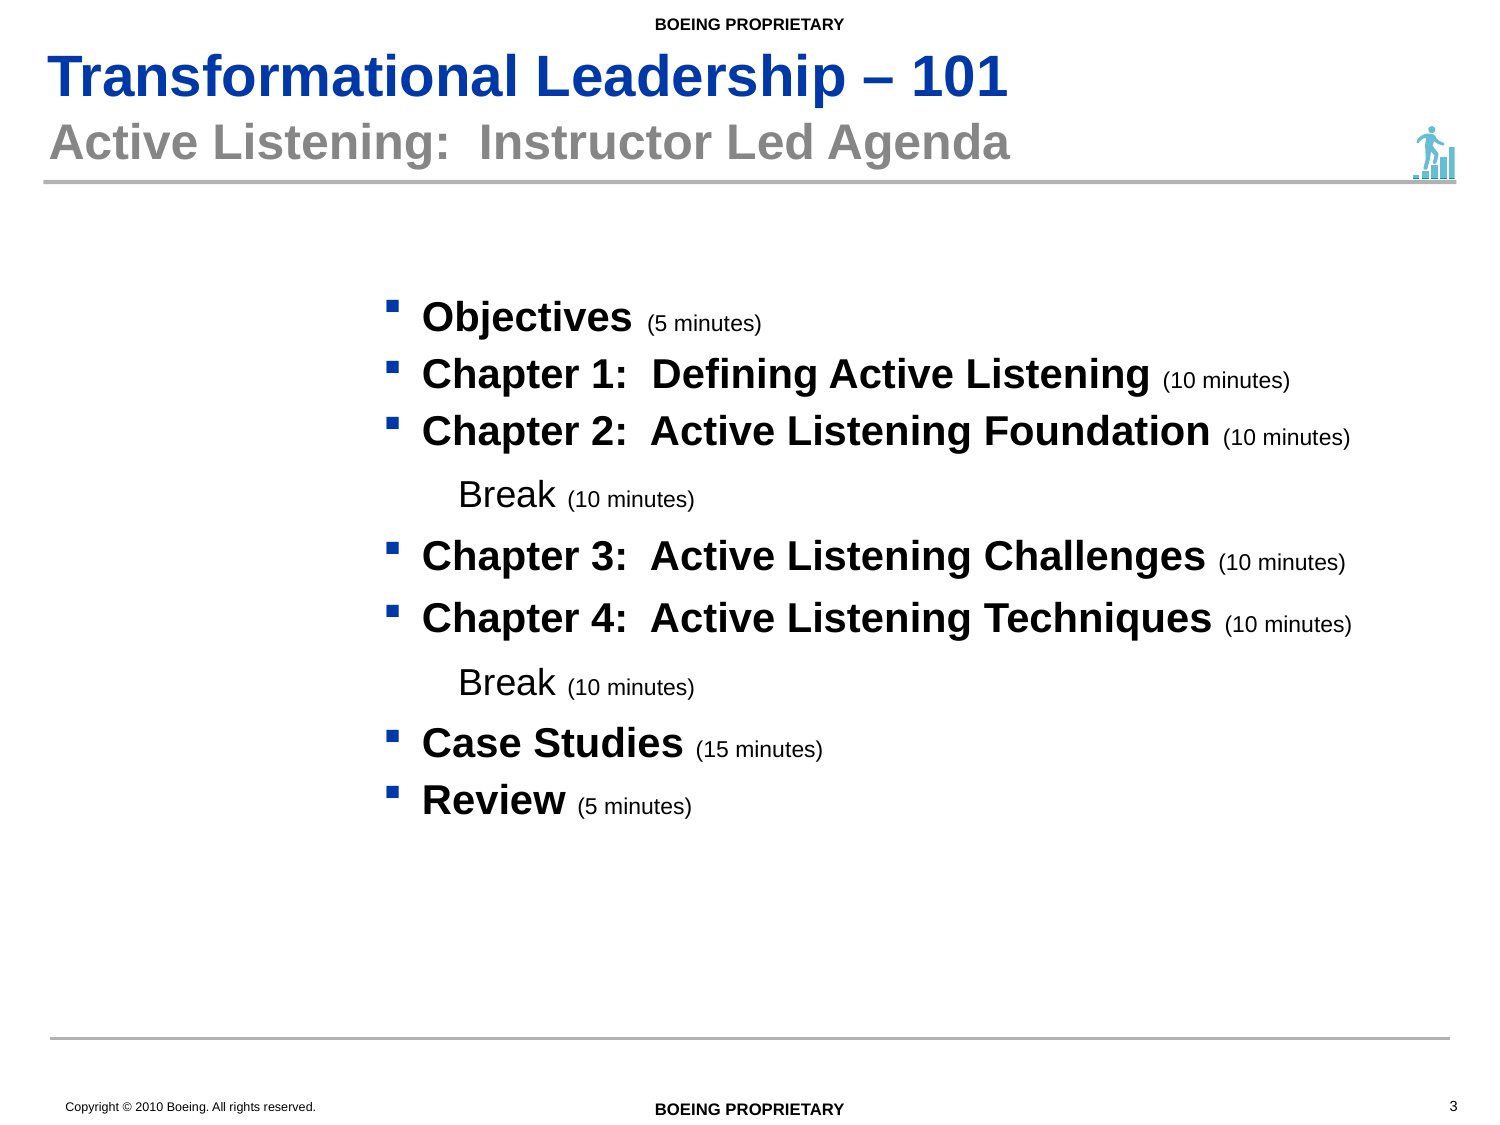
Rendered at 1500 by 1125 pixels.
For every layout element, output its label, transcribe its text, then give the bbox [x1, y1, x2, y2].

title Active Listening: Instructor Led Agenda [0, 114, 1500, 189]
slide_number 3 [1048, 1087, 1459, 1124]
list Objectives (5 minutes) Chapter 1: Defining Active Listening (10 minutes) Chapter 2: Active Listening Foundation (10 minutes) Break (10 minutes) Chapter 3: Active Listening Challenges (10 minutes) Chapter 4: Active Listening Techniques (10 minutes) Break (10 minutes) Case Studies (15 minutes) Review (5 minutes) [9, 280, 1424, 935]
